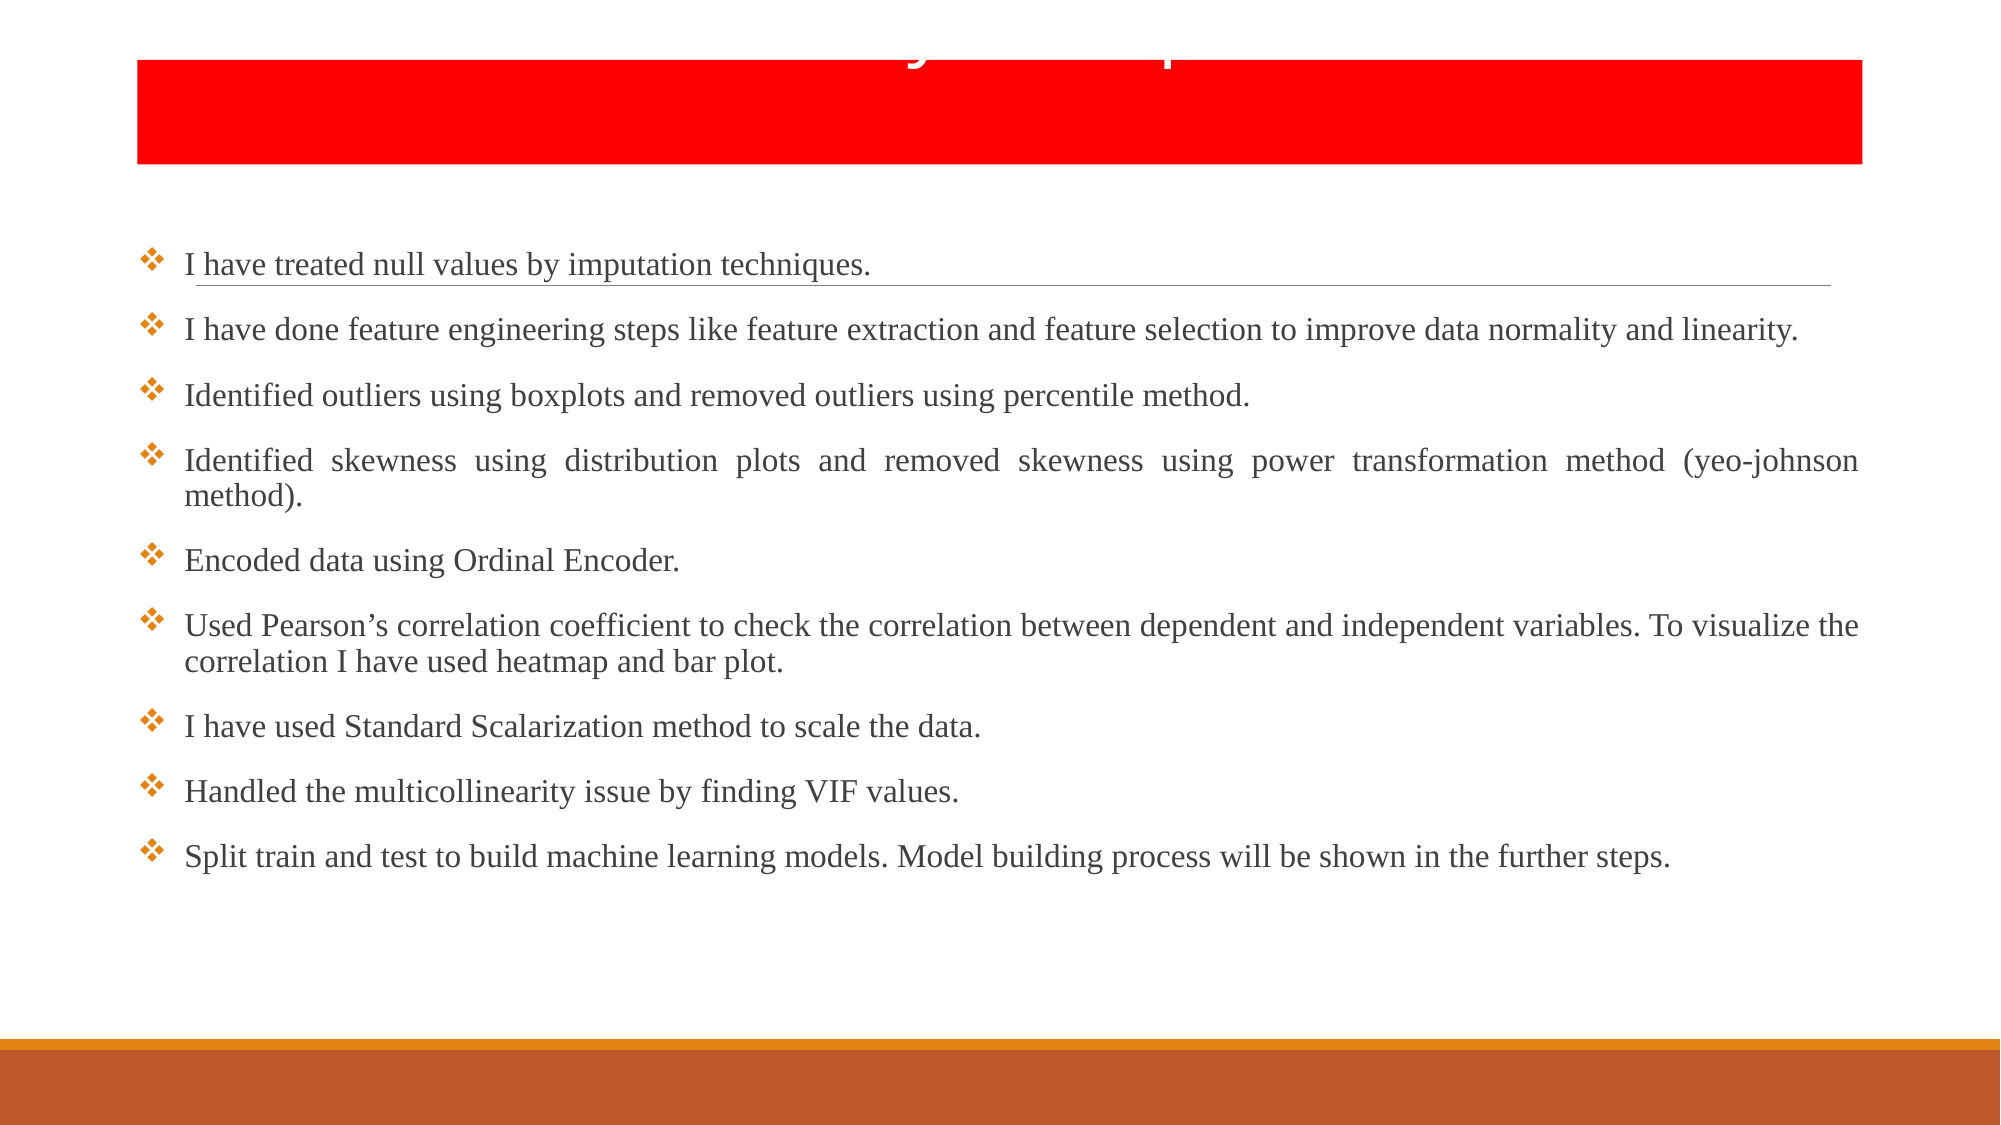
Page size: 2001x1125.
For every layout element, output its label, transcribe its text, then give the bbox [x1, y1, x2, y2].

title Data Analysis Steps Done [137, 59, 1863, 165]
list I have treated null values by imputation techniques. I have done feature engineering steps like feature extraction and feature selection to improve data normality and linearity. Identified outliers using boxplots and removed outliers using percentile method. Identified skewness using distribution plots and removed skewness using power transformation method (yeo-johnson method). Encoded data using Ordinal Encoder. Used Pearson’s correlation coefficient to check the correlation between dependent and independent variables. To visualize the correlation I have used heatmap and bar plot. I have used Standard Scalarization method to scale the data. Handled the multicollinearity issue by finding VIF values. Split train and test to build machine learning models. Model building process will be shown in the further steps. [137, 239, 1863, 1084]
